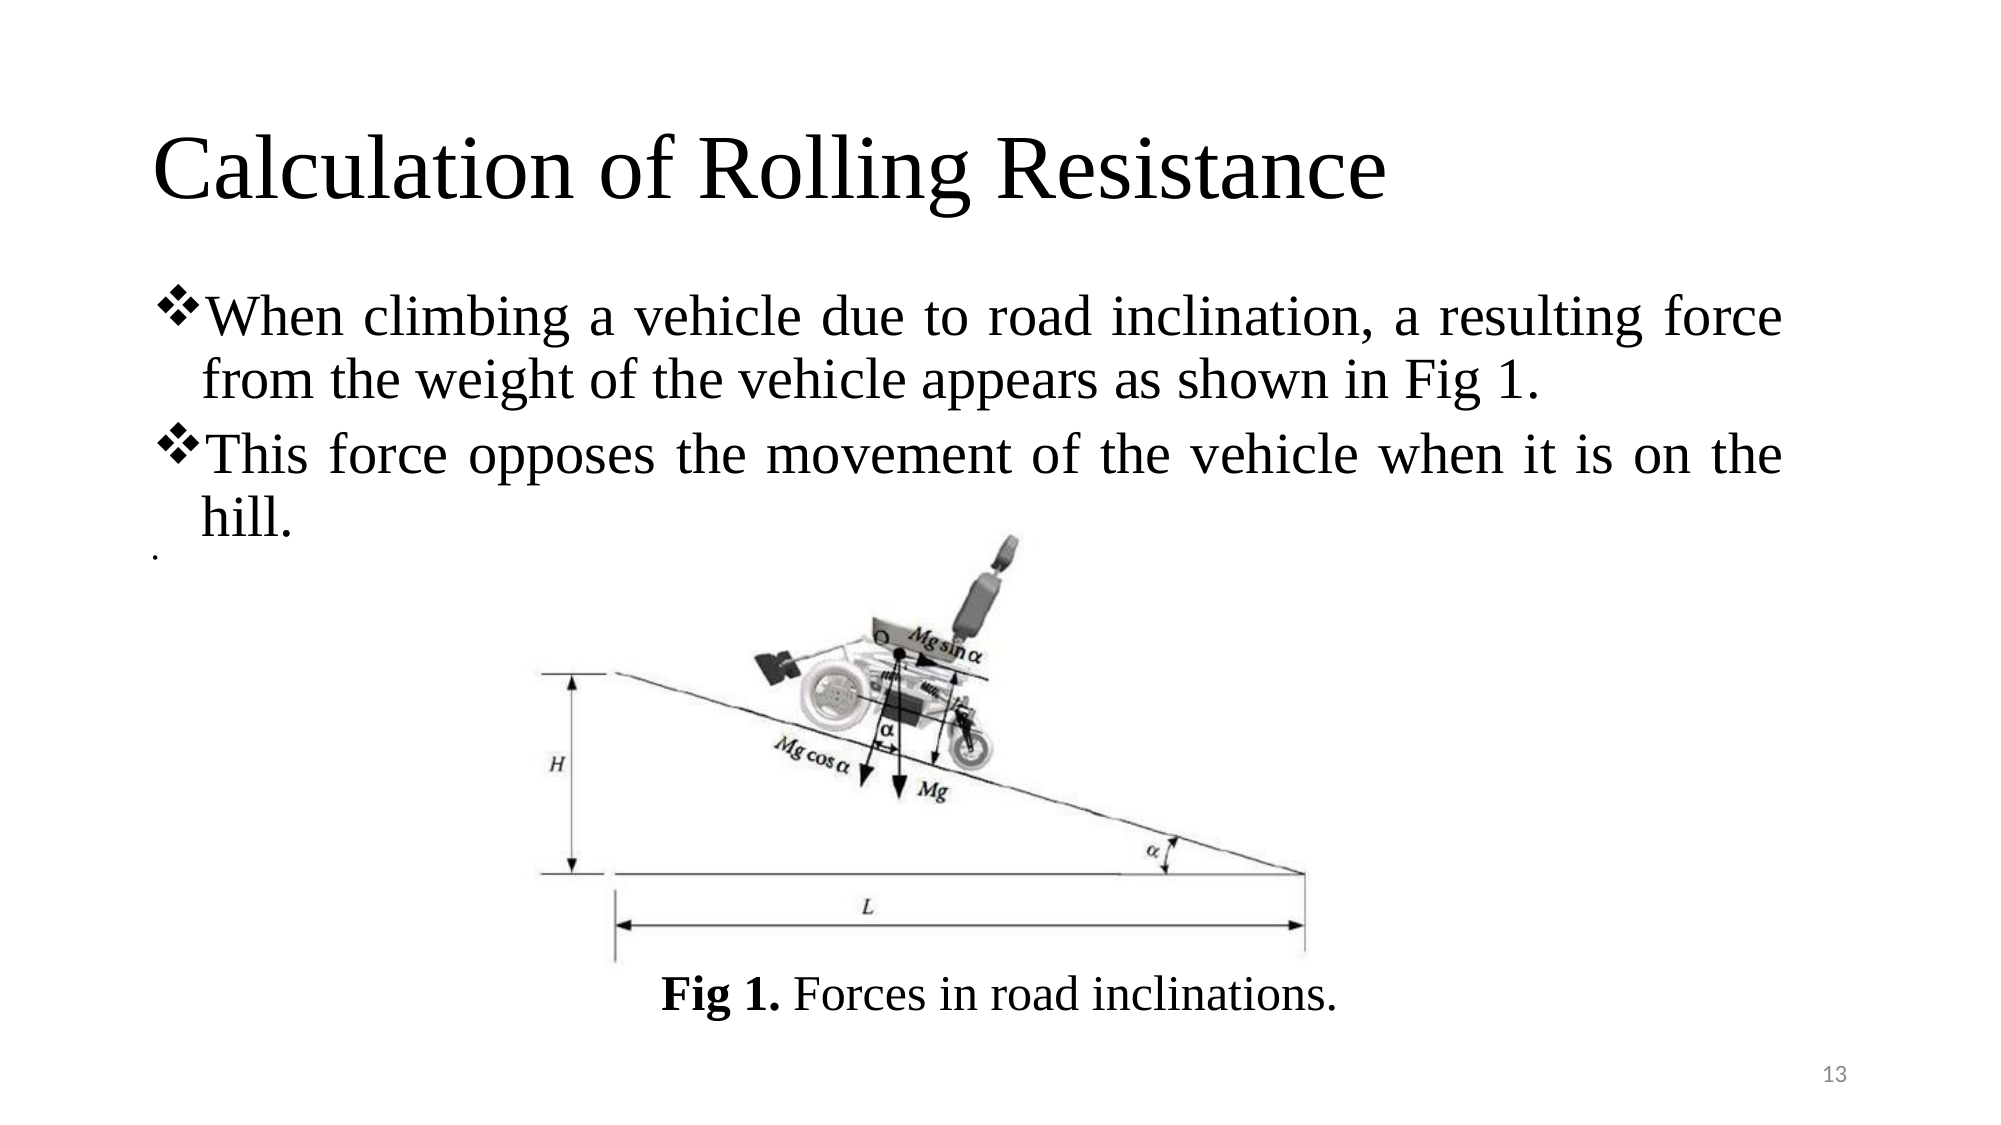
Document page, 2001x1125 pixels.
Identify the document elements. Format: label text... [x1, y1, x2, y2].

slide_number 13 [1412, 1042, 1863, 1103]
title Calculation of Rolling Resistance [137, 59, 1863, 278]
list When climbing a vehicle due to road inclination, a resulting force from the weight of the vehicle appears as shown in Fig 1. This force opposes the movement of the vehicle when it is on the hill. [137, 277, 1843, 988]
picture [527, 529, 1310, 971]
text_box Fig 1. Forces in road inclinations. [646, 953, 1354, 1028]
